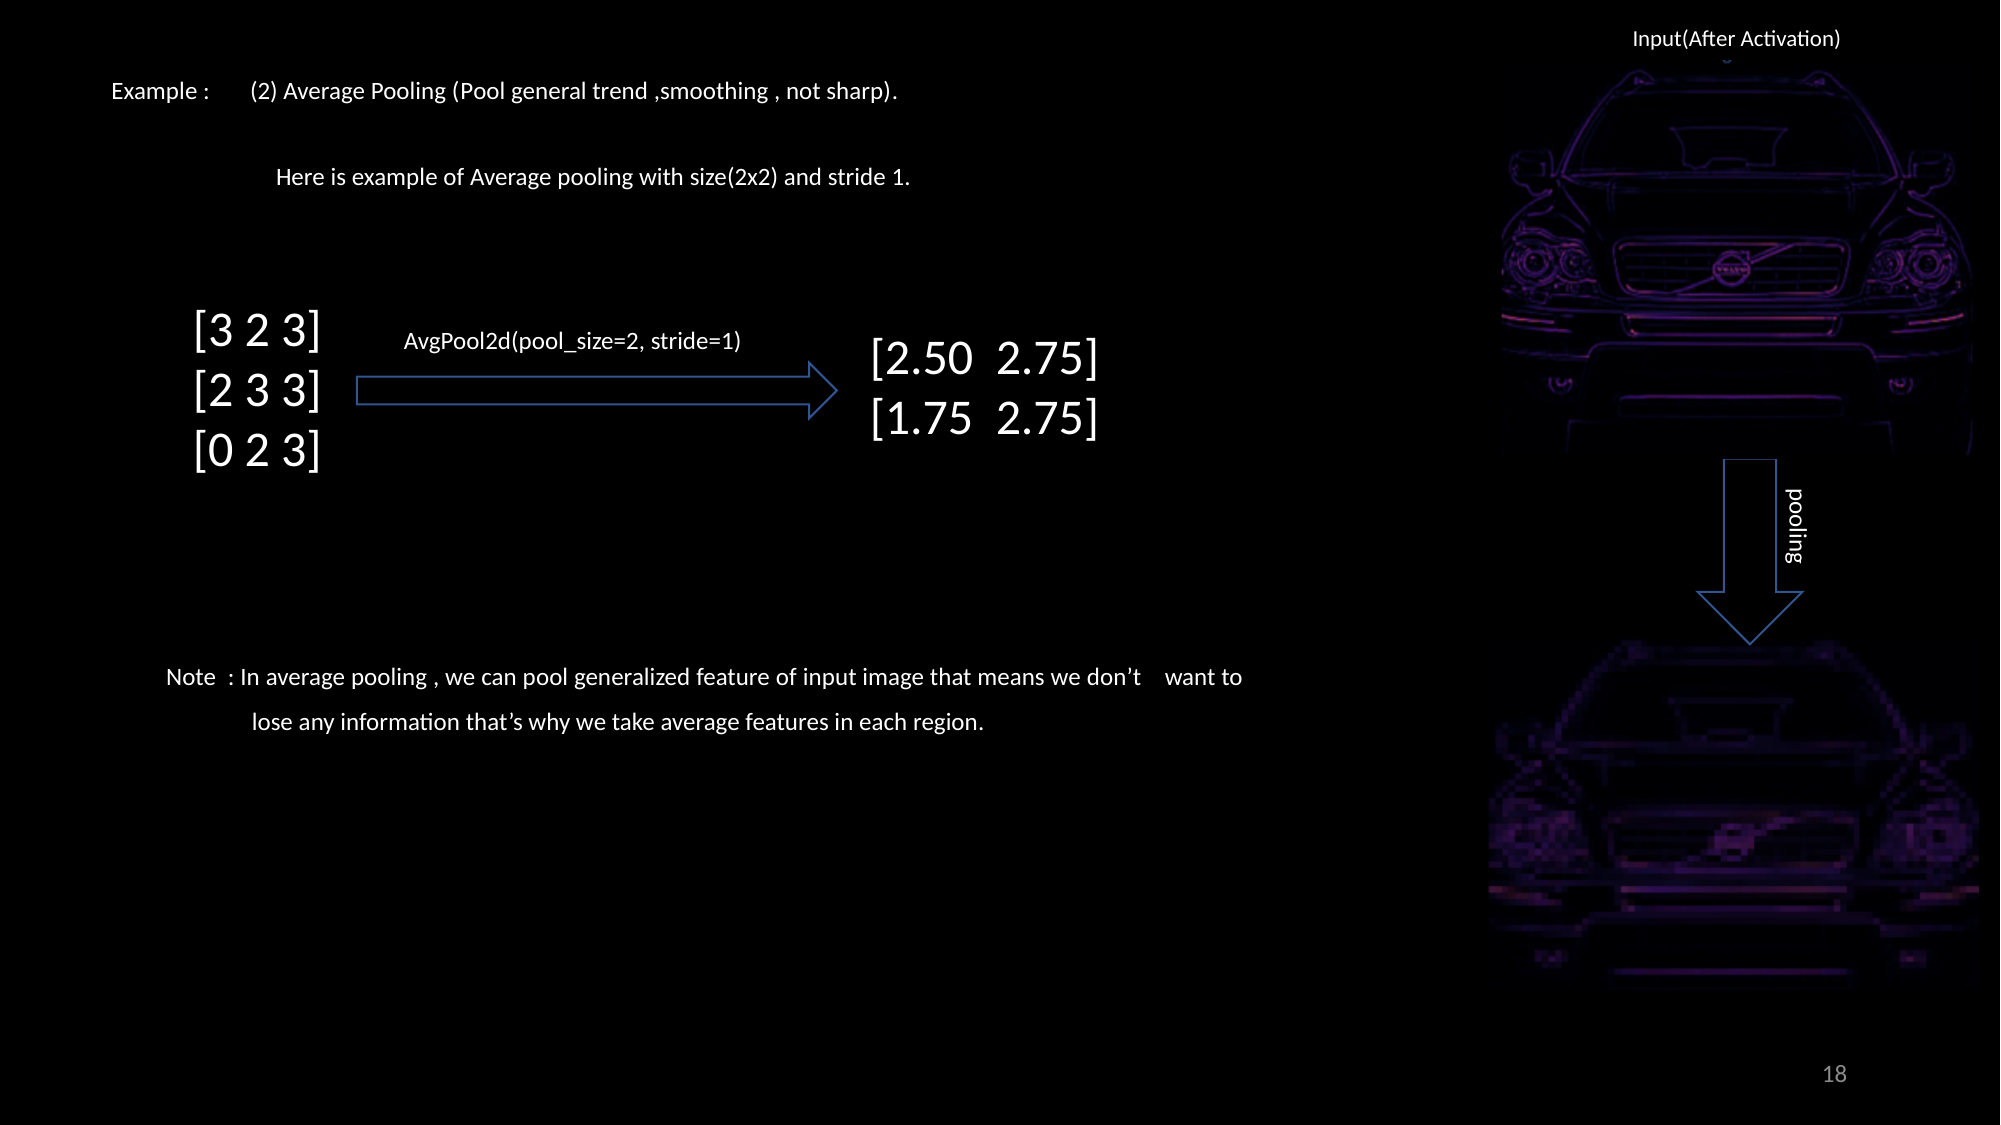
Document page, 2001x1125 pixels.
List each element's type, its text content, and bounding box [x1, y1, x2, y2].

text_box AvgPool2d(pool_size=2, stride=1) [389, 317, 758, 363]
picture [1477, 638, 1979, 990]
text_box Note : In average pooling , we can pool generalized feature of input image that means we don’t want to lose any information that’s why we take average features in each region. [151, 638, 1260, 744]
picture [1477, 60, 1979, 459]
text_box [3 2 3] [2 3 3] [0 2 3] [178, 289, 340, 485]
text_box Here is example of Average pooling with size(2x2) and stride 1. [261, 138, 928, 199]
text_box [355, 360, 839, 421]
text_box Example : (2) Average Pooling (Pool general trend ,smoothing , not sharp). [96, 67, 1155, 112]
text_box Input(After Activation) [1617, 15, 1857, 58]
text_box pooling [1777, 473, 1822, 580]
text_box [1695, 459, 1805, 638]
slide_number 18 [1412, 1042, 1863, 1103]
text_box [2.50 2.75] [1.75 2.75] [854, 317, 1124, 453]
